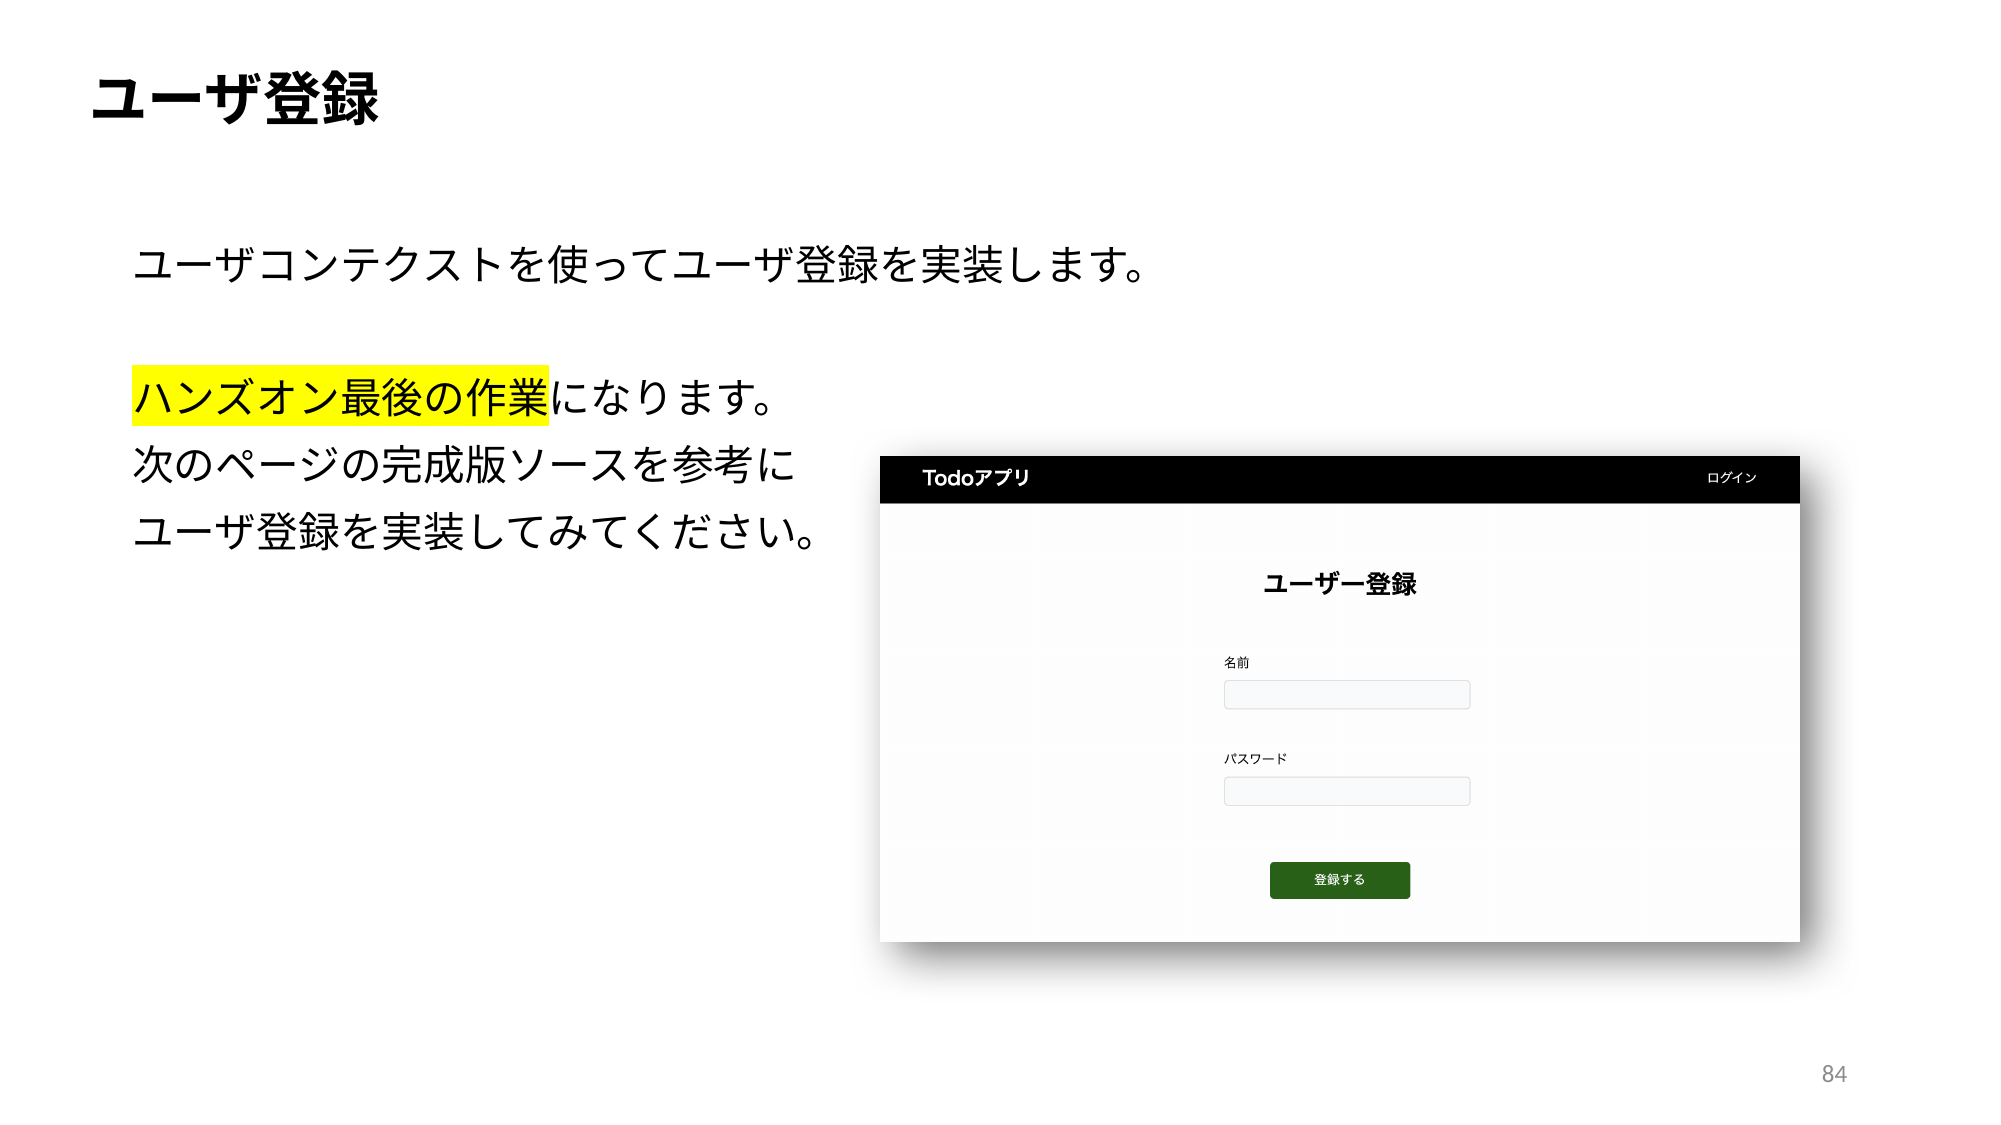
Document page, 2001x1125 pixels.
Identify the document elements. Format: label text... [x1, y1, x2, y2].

slide_number 84 [1412, 1042, 1863, 1103]
picture [880, 456, 1800, 942]
text_box ユーザ登録 [74, 54, 1454, 140]
text_box ユーザコンテクストを使ってユーザ登録を実装します。 ハンズオン最後の作業になります。 次のページの完成版ソースを参考に ユーザ登録を実装してみてください。 [117, 214, 1904, 630]
